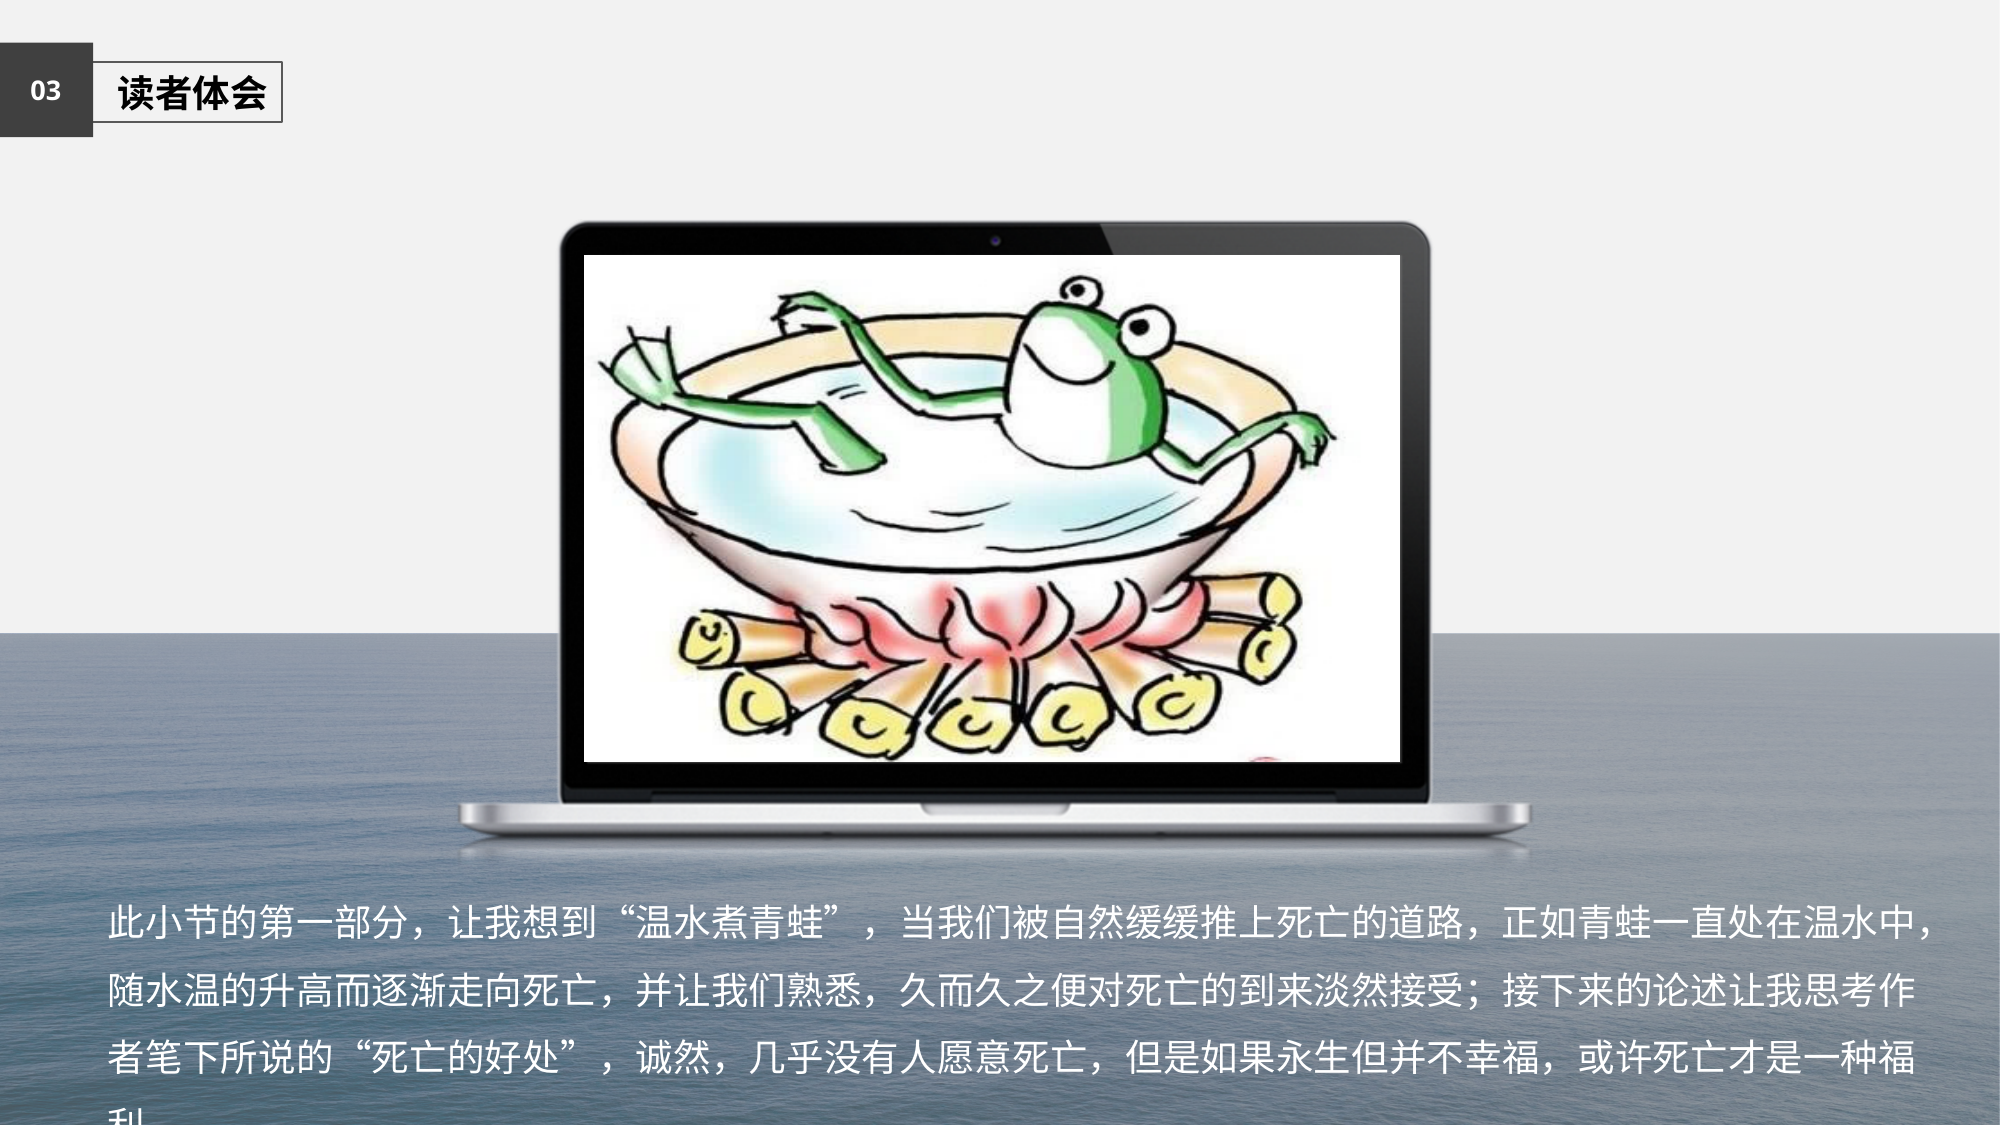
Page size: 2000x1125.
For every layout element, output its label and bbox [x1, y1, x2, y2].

picture [0, 78, 2000, 1125]
text_box [0, 42, 282, 138]
